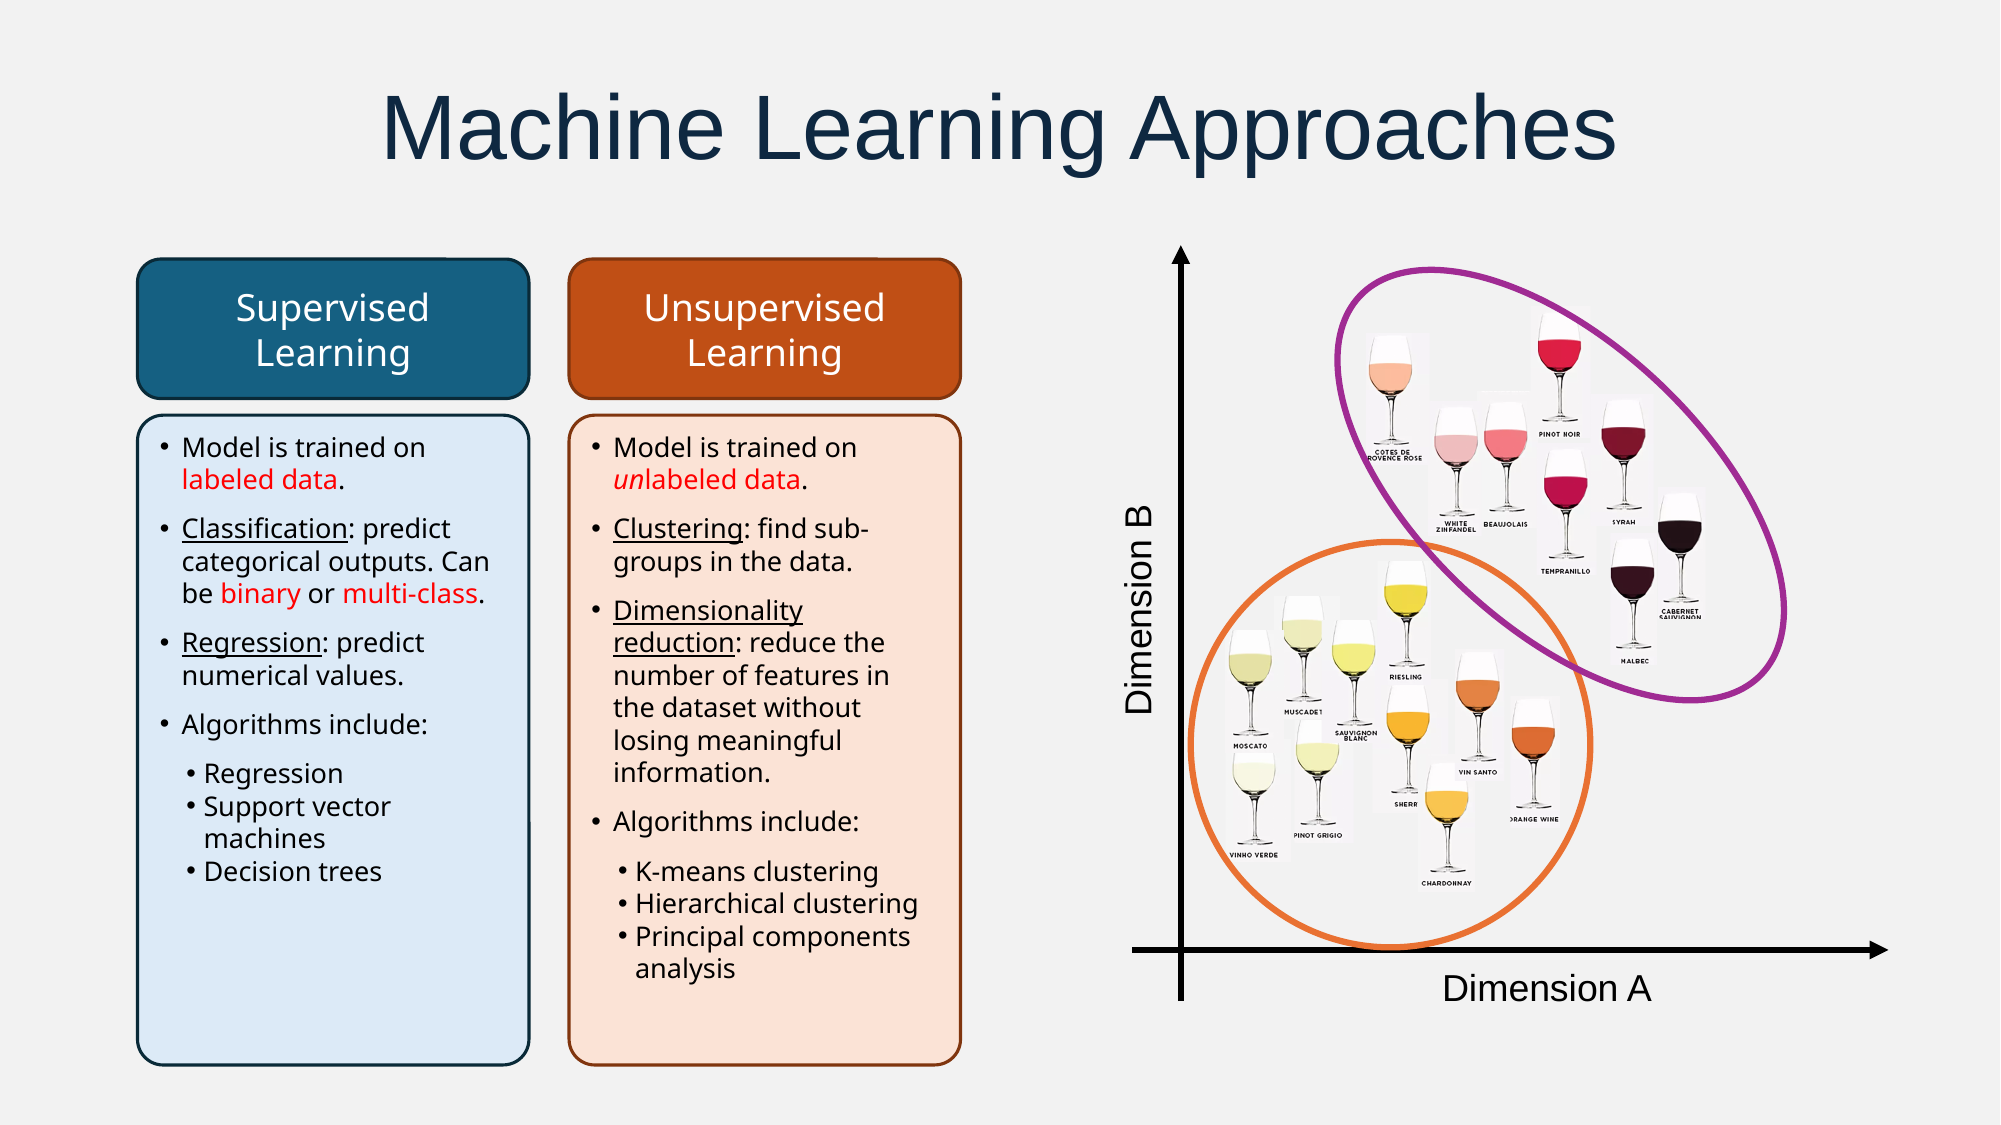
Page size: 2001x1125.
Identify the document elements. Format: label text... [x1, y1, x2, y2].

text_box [1106, 244, 1889, 1018]
title Machine Learning Approaches [137, 59, 1863, 200]
text_box Unsupervised Learning [567, 257, 963, 401]
text_box Model is trained on unlabeled data. Clustering: find sub-groups in the data. Dimensionality reduction: reduce the number of features in the dataset without losing meaningful information. Algorithms include: K-means clustering Hierarchical clustering Principal components analysis [567, 413, 963, 1067]
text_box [136, 258, 530, 1066]
